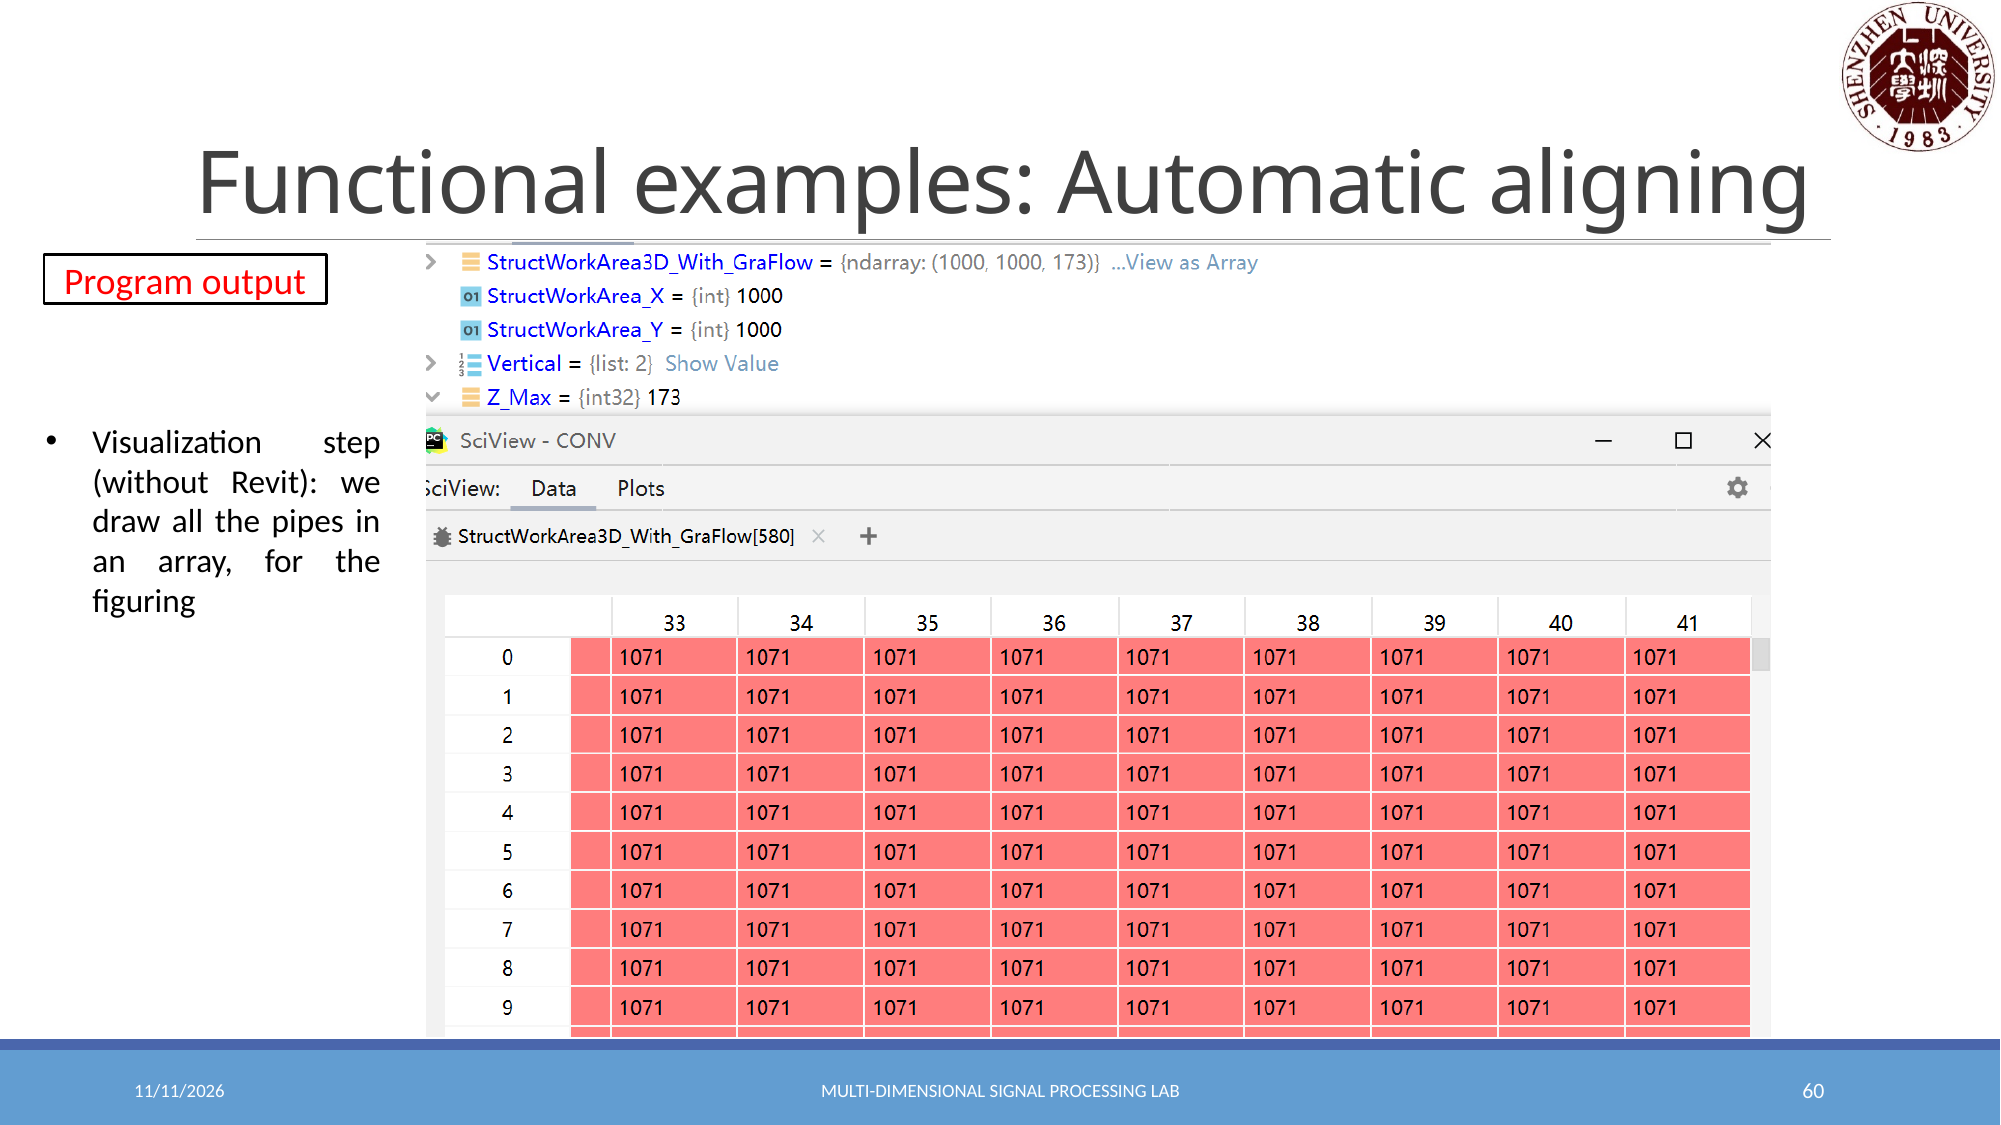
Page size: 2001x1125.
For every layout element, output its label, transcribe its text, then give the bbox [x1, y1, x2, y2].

slide_number 60 [1624, 1059, 1840, 1120]
picture [1839, 0, 1997, 154]
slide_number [119, 1059, 525, 1120]
title Functional examples: Automatic aligning [180, 47, 1830, 239]
text_box Visualization step (without Revit): we draw all the pipes in an array, for the figuring [30, 412, 396, 627]
text_box Program output [43, 253, 328, 305]
footer Multi-Dimensional Signal Processing Lab [604, 1059, 1396, 1120]
picture [425, 241, 1772, 1038]
